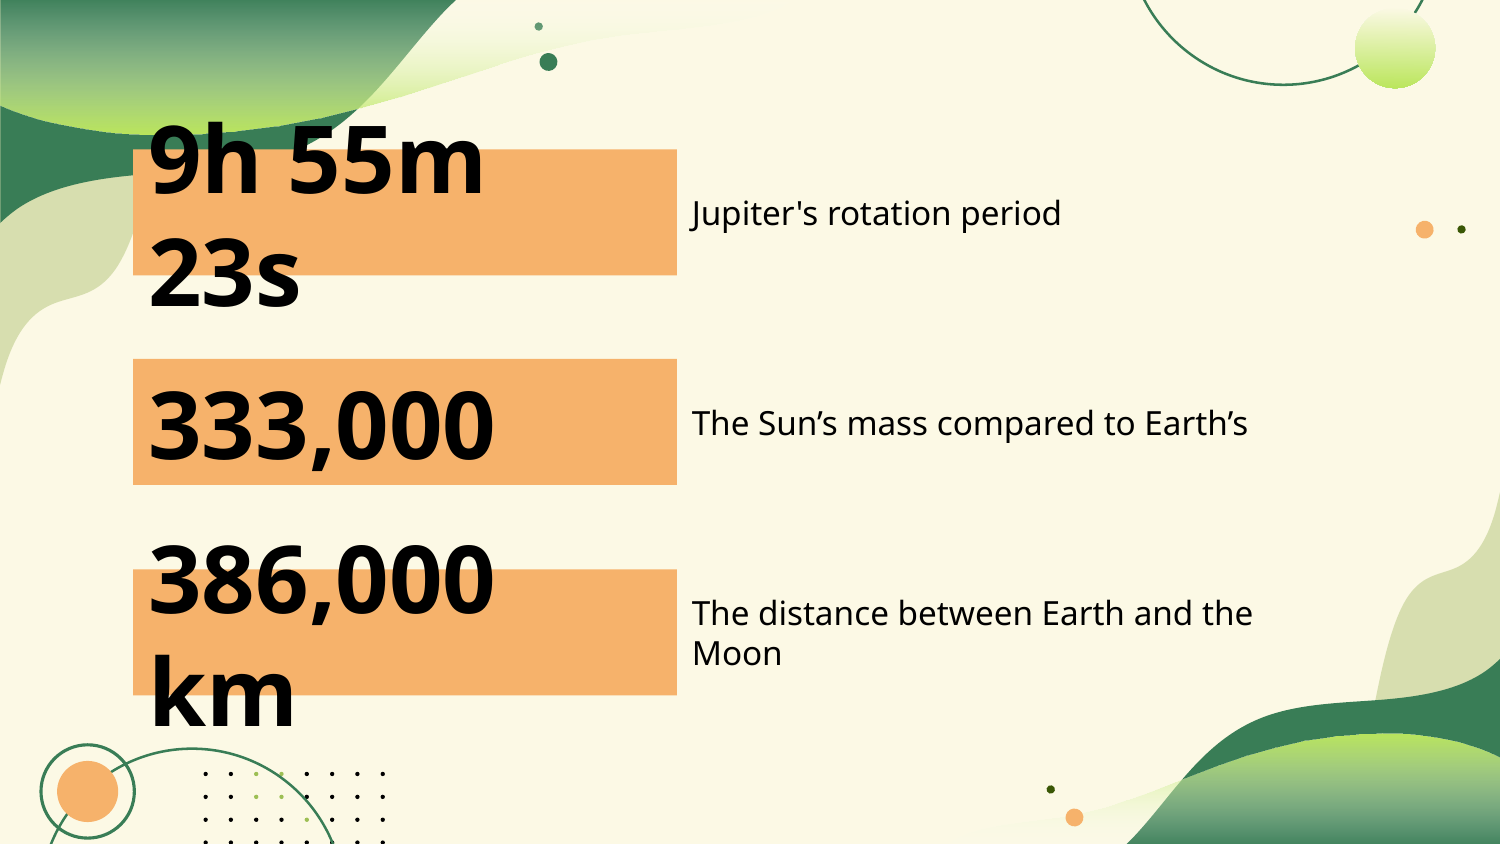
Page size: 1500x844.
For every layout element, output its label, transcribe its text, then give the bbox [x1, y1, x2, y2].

subtitle The Sun’s mass compared to Earth’s [676, 389, 1367, 456]
subtitle Jupiter's rotation period [802, 179, 1367, 246]
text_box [1046, 784, 1082, 829]
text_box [0, 0, 799, 386]
subtitle The distance between Earth and the Moon [676, 599, 933, 665]
title 386,000 km [133, 569, 677, 696]
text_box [938, 491, 1500, 844]
title 333,000 [133, 395, 677, 485]
